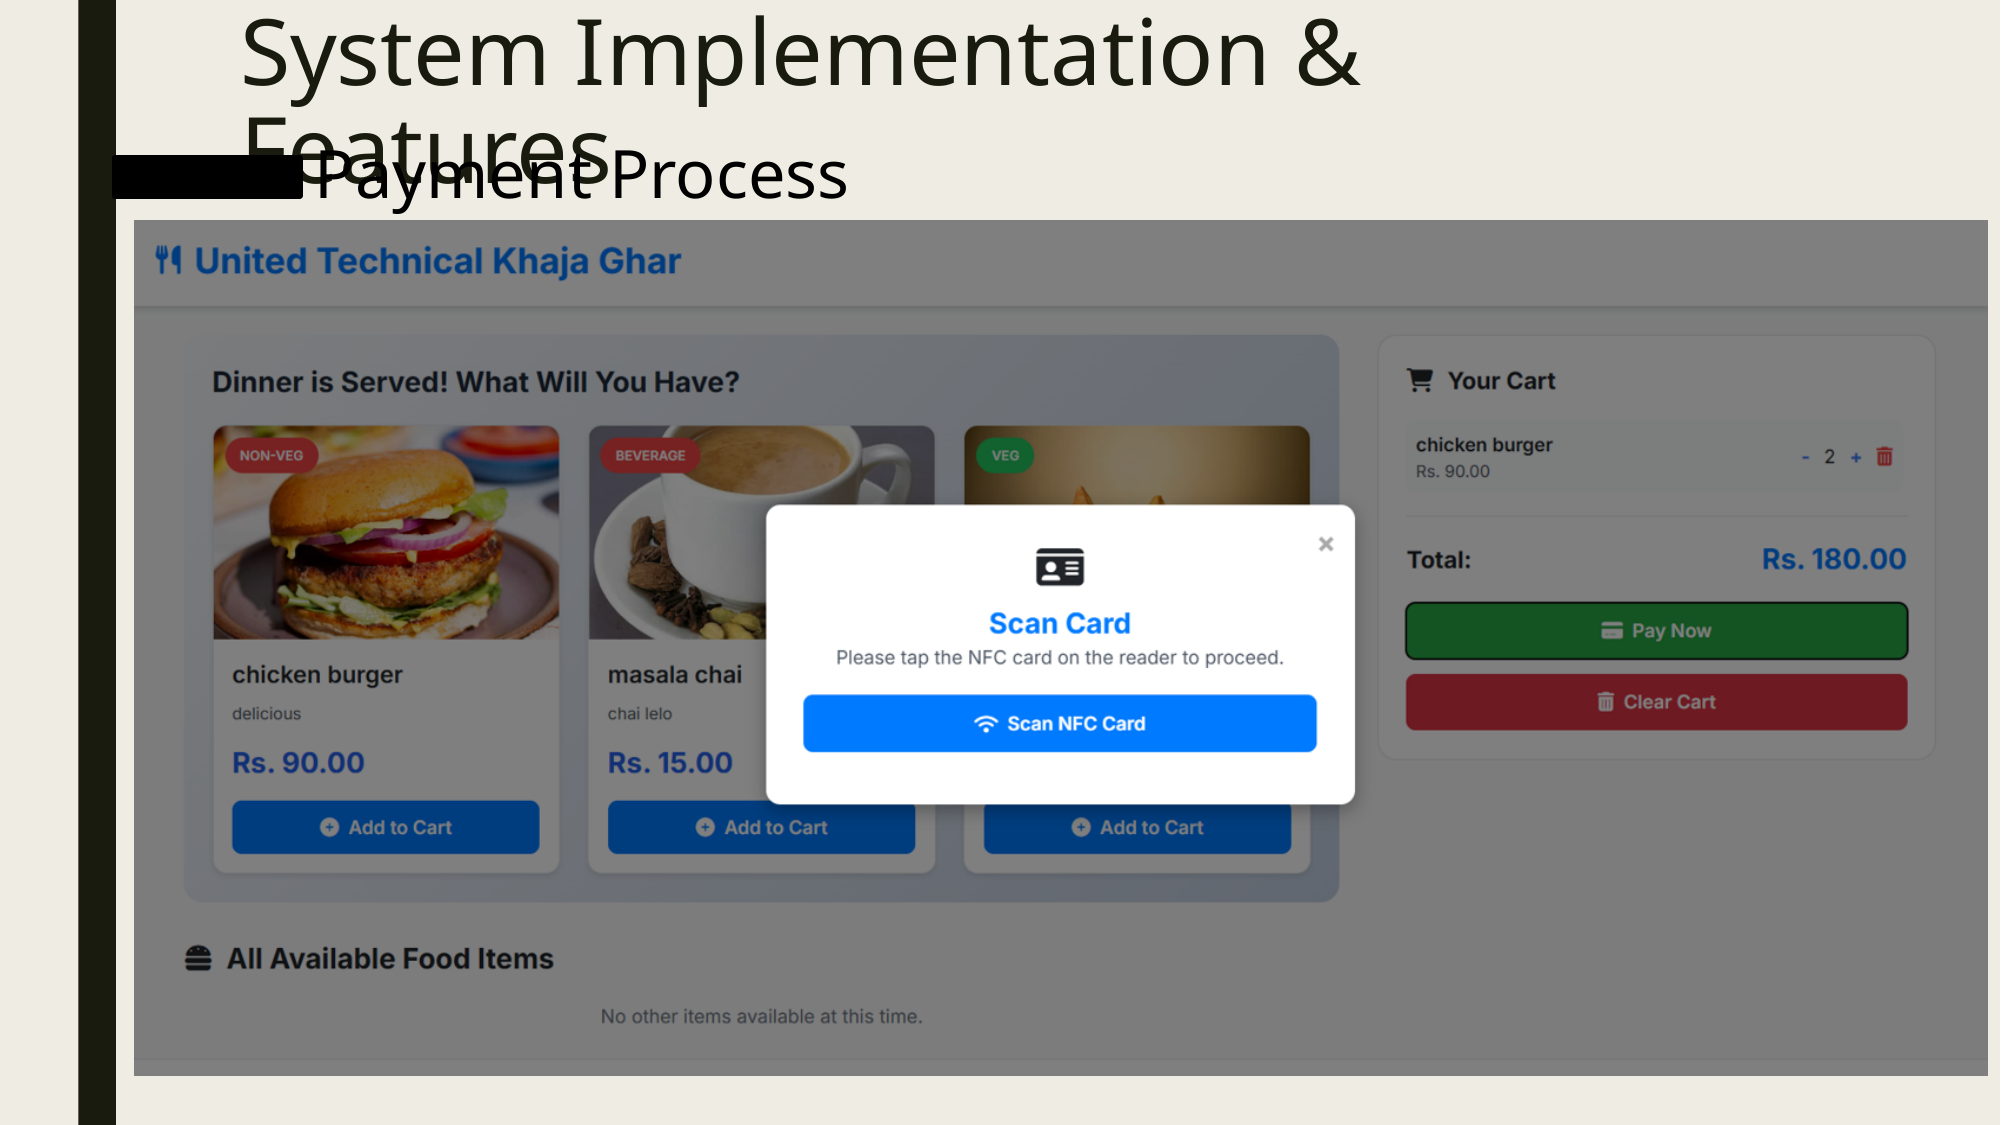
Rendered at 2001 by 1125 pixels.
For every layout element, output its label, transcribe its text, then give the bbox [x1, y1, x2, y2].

title System Implementation & Features [225, 0, 1750, 125]
picture [134, 220, 1988, 1076]
text_box [112, 155, 303, 199]
text_box Payment Process [299, 124, 1301, 220]
